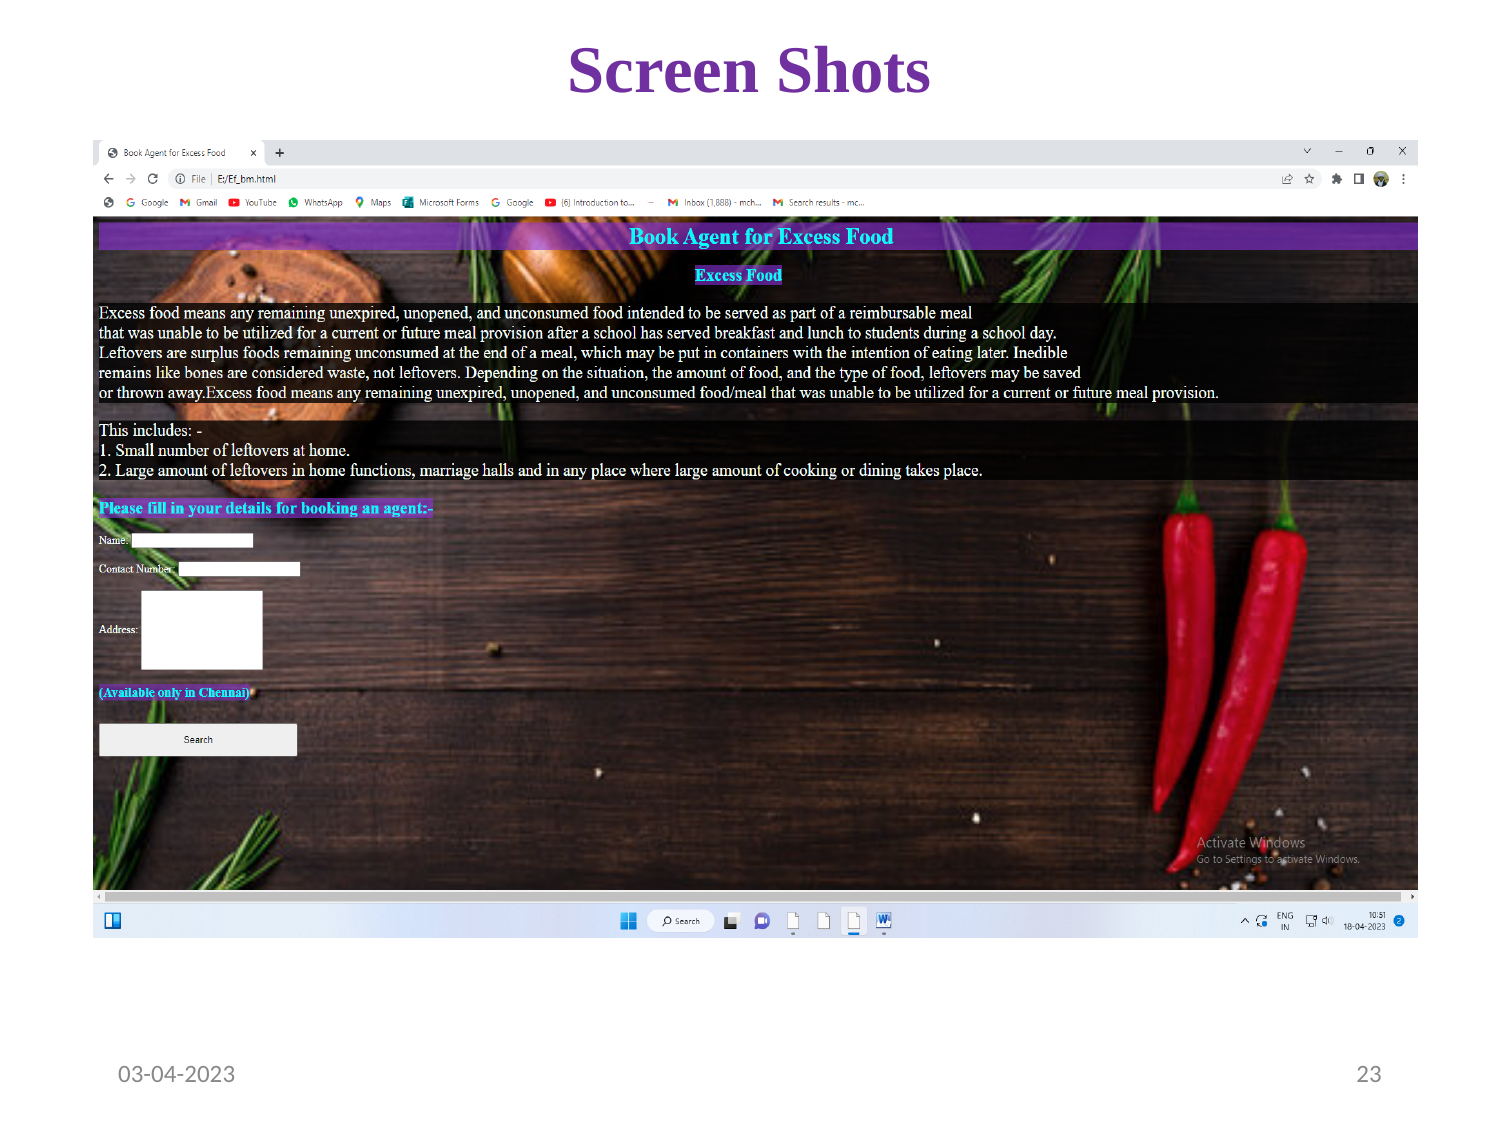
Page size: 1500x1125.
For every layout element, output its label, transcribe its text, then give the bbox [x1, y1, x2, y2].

slide_number ‹#› [1059, 1042, 1397, 1103]
picture [93, 140, 1419, 938]
title Screen Shots [103, 27, 1397, 115]
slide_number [103, 1042, 441, 1103]
